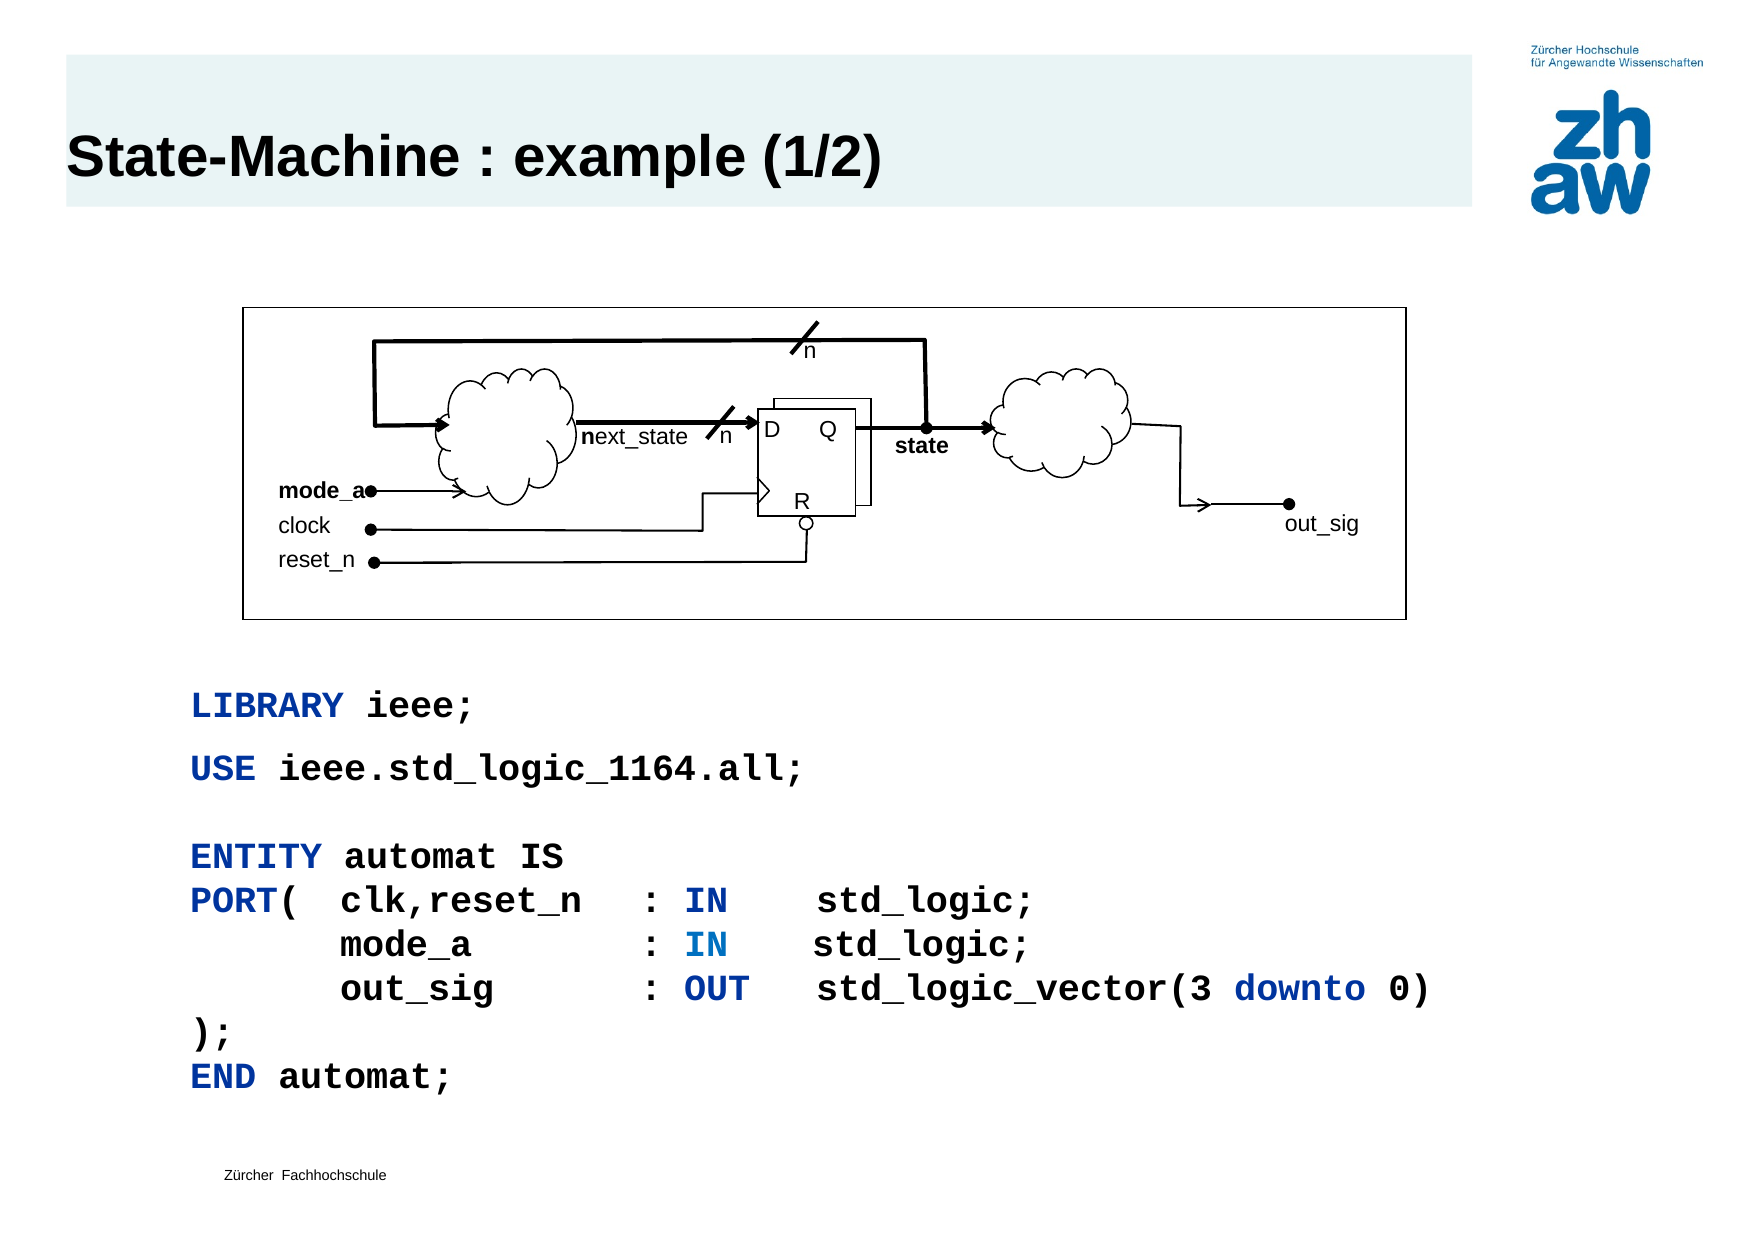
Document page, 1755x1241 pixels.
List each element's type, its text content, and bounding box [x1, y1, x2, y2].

picture [1527, 41, 1706, 218]
text_box LIBRARY ieee; USE ieee.std_logic_1164.all; ENTITY automat IS PORT( clk,reset_n : IN std_logic; mode_a : IN std_logic; out_sig : OUT std_logic_vector(3 downto 0) ); END automat; [173, 672, 1525, 1105]
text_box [242, 307, 1407, 620]
text_box State-Machine : example (1/2) [66, 54, 1473, 207]
